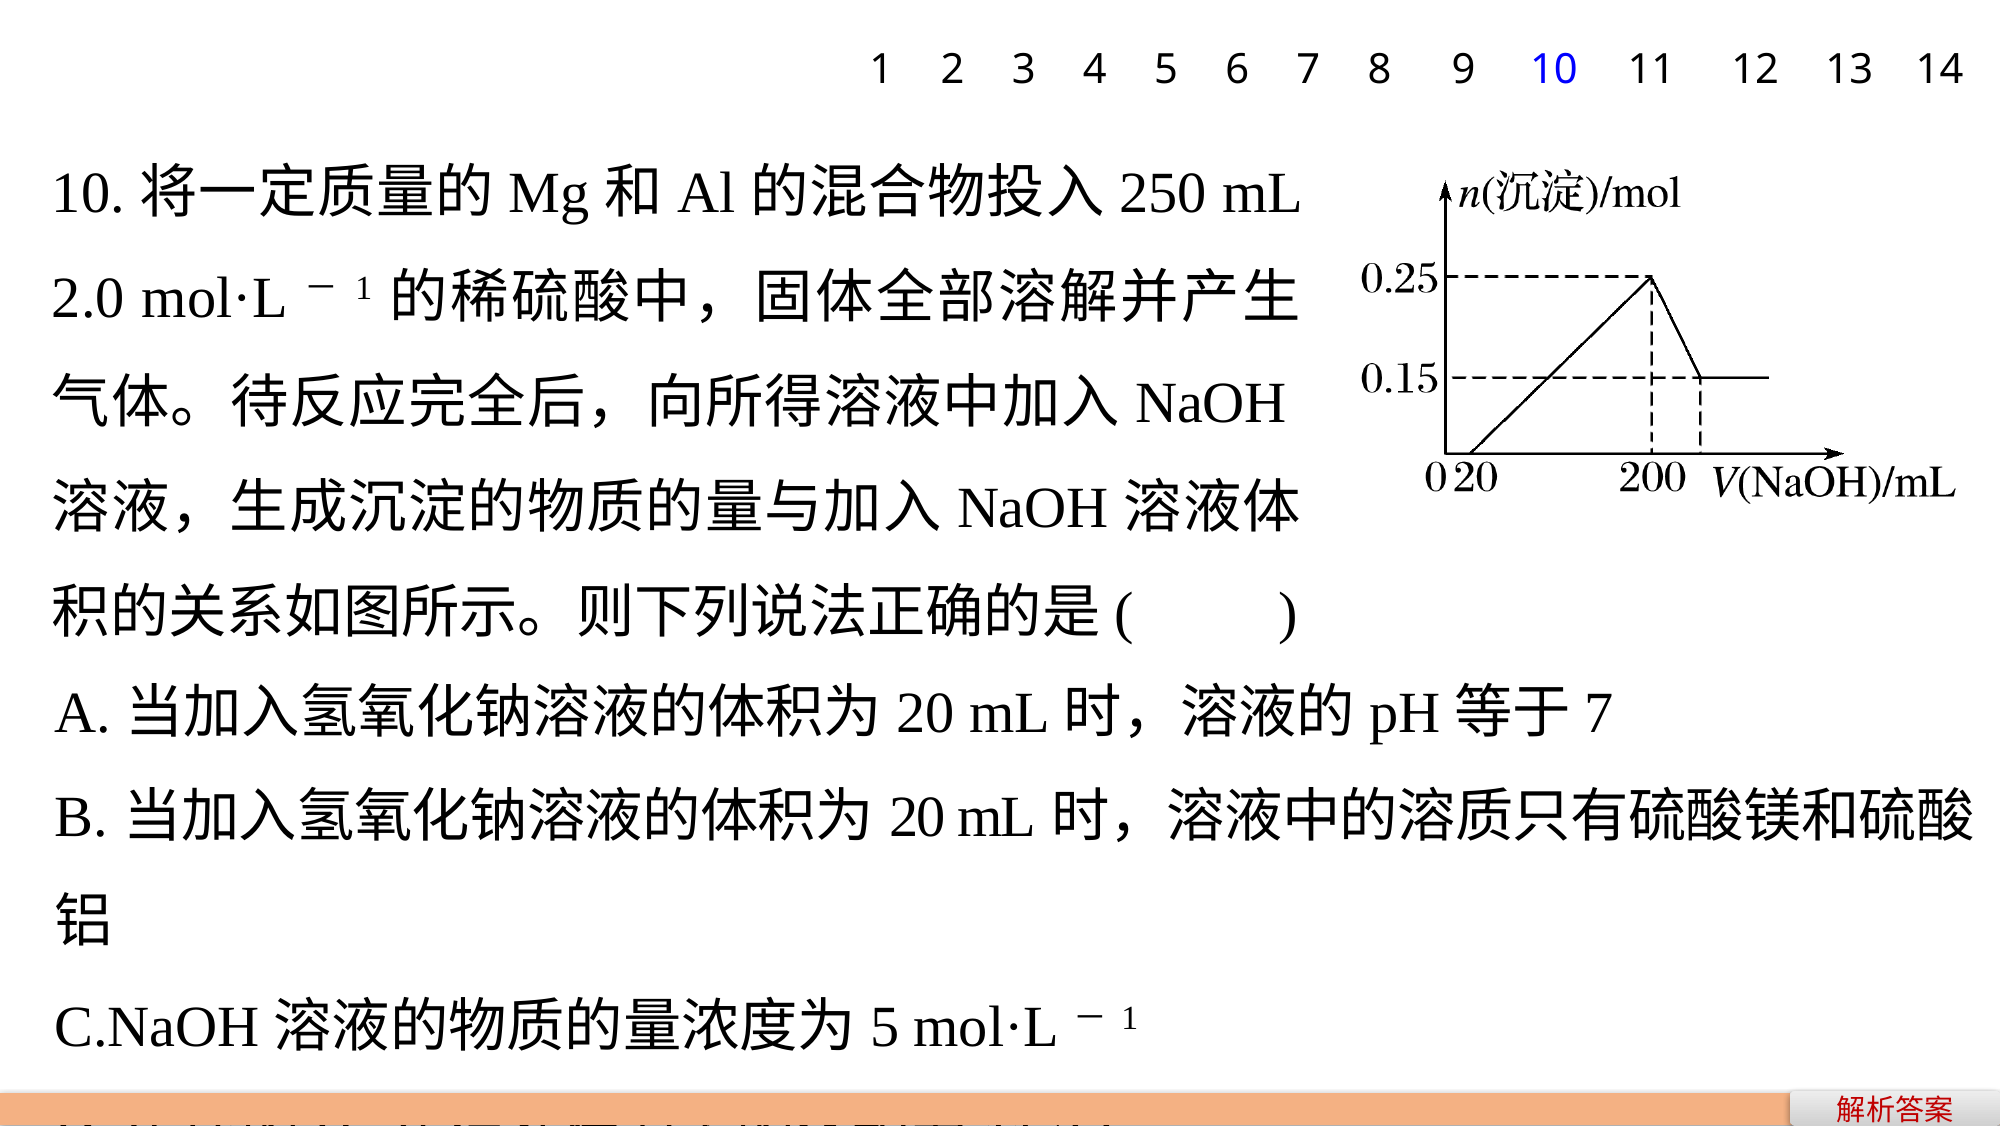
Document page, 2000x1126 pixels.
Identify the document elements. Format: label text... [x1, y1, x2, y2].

text_box [0, 1092, 1787, 1126]
text_box 7 [1281, 19, 1341, 114]
text_box 4 [1067, 19, 1127, 114]
picture [1350, 153, 1968, 522]
text_box 13 [1811, 19, 1894, 114]
text_box 10.将一定质量的Mg和Al的混合物投入250 mL 2.0 mol·L－1的稀硫酸中，固体全部溶解并产生气体。待反应完全后，向所得溶液中加入NaOH溶液，生成沉淀的物质的量与加入NaOH溶液体积的关系如图所示。则下列说法正确的是( ) [37, 111, 1316, 652]
text_box 11 [1610, 19, 1696, 114]
text_box 解析答案 [1788, 1089, 2000, 1126]
text_box 5 [1139, 19, 1199, 114]
text_box 1 [854, 19, 914, 114]
text_box 10 [1507, 19, 1599, 114]
text_box 9 [1423, 19, 1496, 114]
text_box 12 [1707, 19, 1800, 114]
text_box 6 [1210, 19, 1270, 114]
text_box 14 [1905, 19, 1984, 114]
text_box A.当加入氢氧化钠溶液的体积为20 mL时，溶液的pH等于7 B.当加入氢氧化钠溶液的体积为20 mL时，溶液中的溶质只有硫酸镁和硫酸铝 C.NaOH溶液的物质的量浓度为5 mol·L－1 D.生成的H2在标准状况下的体积为11.2 L [39, 631, 1988, 1091]
text_box 2 [925, 19, 985, 114]
text_box 8 [1352, 19, 1412, 114]
text_box 3 [996, 19, 1056, 114]
